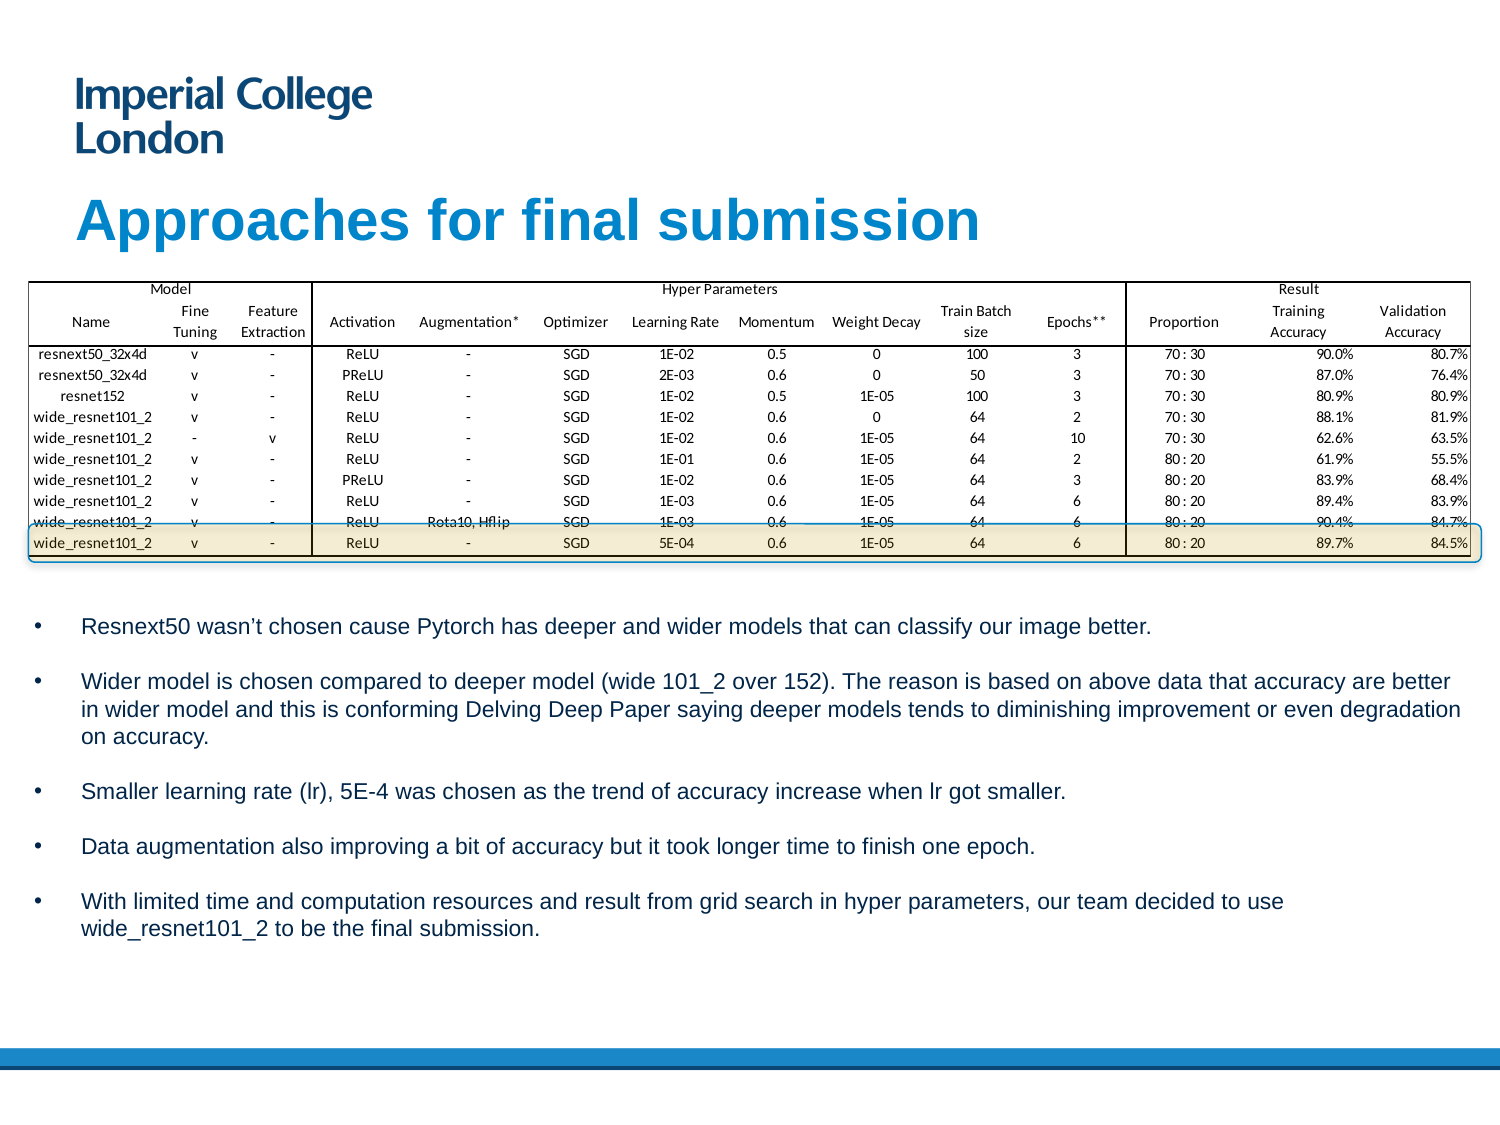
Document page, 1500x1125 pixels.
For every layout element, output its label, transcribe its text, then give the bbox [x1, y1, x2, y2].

text_box Resnext50 wasn’t chosen cause Pytorch has deeper and wider models that can classify our image better. Wider model is chosen compared to deeper model (wide 101_2 over 152). The reason is based on above data that accuracy are better in wider model and this is conforming Delving Deep Paper saying deeper models tends to diminishing improvement or even degradation on accuracy. Smaller learning rate (lr), 5E-4 was chosen as the trend of accuracy increase when lr got smaller. Data augmentation also improving a bit of accuracy but it took longer time to finish one epoch. With limited time and computation resources and result from grid search in hyper parameters, our team decided to use wide_resnet101_2 to be the final submission. [28, 604, 1482, 977]
text_box [1474, 523, 1483, 563]
title Approaches for final submission [75, 172, 1425, 256]
picture [0, 0, 1500, 1125]
